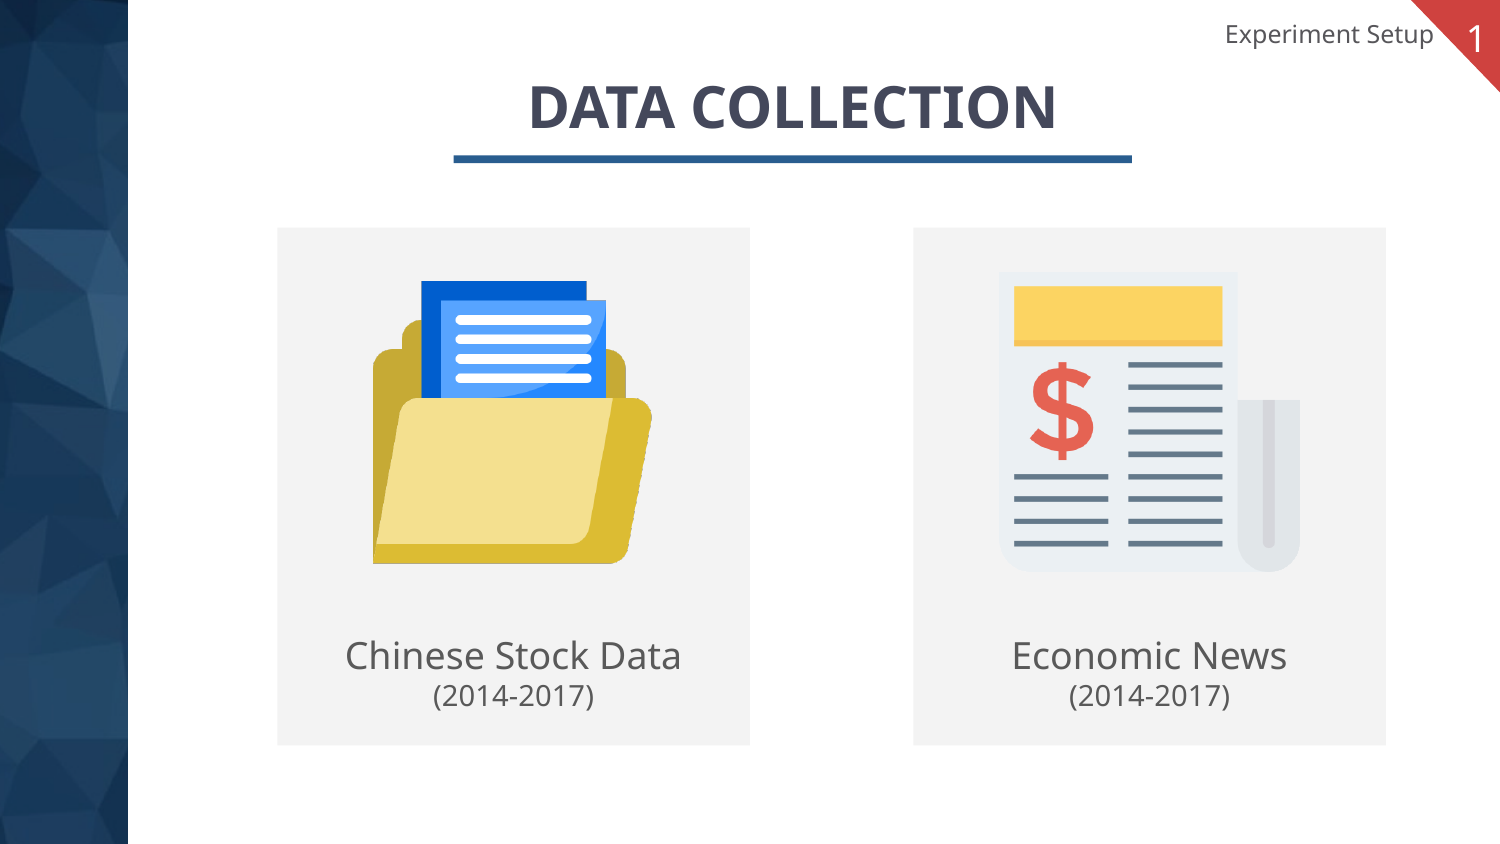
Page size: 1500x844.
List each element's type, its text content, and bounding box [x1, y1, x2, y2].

text_box Experiment Setup [949, 0, 1408, 66]
text_box [453, 155, 1132, 164]
text_box [913, 227, 1386, 746]
text_box [317, 227, 750, 746]
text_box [1410, 0, 1500, 94]
picture [999, 271, 1300, 572]
text_box Chinese Stock Data (2014-2017) [317, 616, 733, 746]
picture [358, 266, 670, 578]
text_box DATA COLLECTION [174, 55, 1411, 149]
text_box Economic News (2014-2017) [930, 616, 1369, 746]
picture [0, 0, 312, 844]
